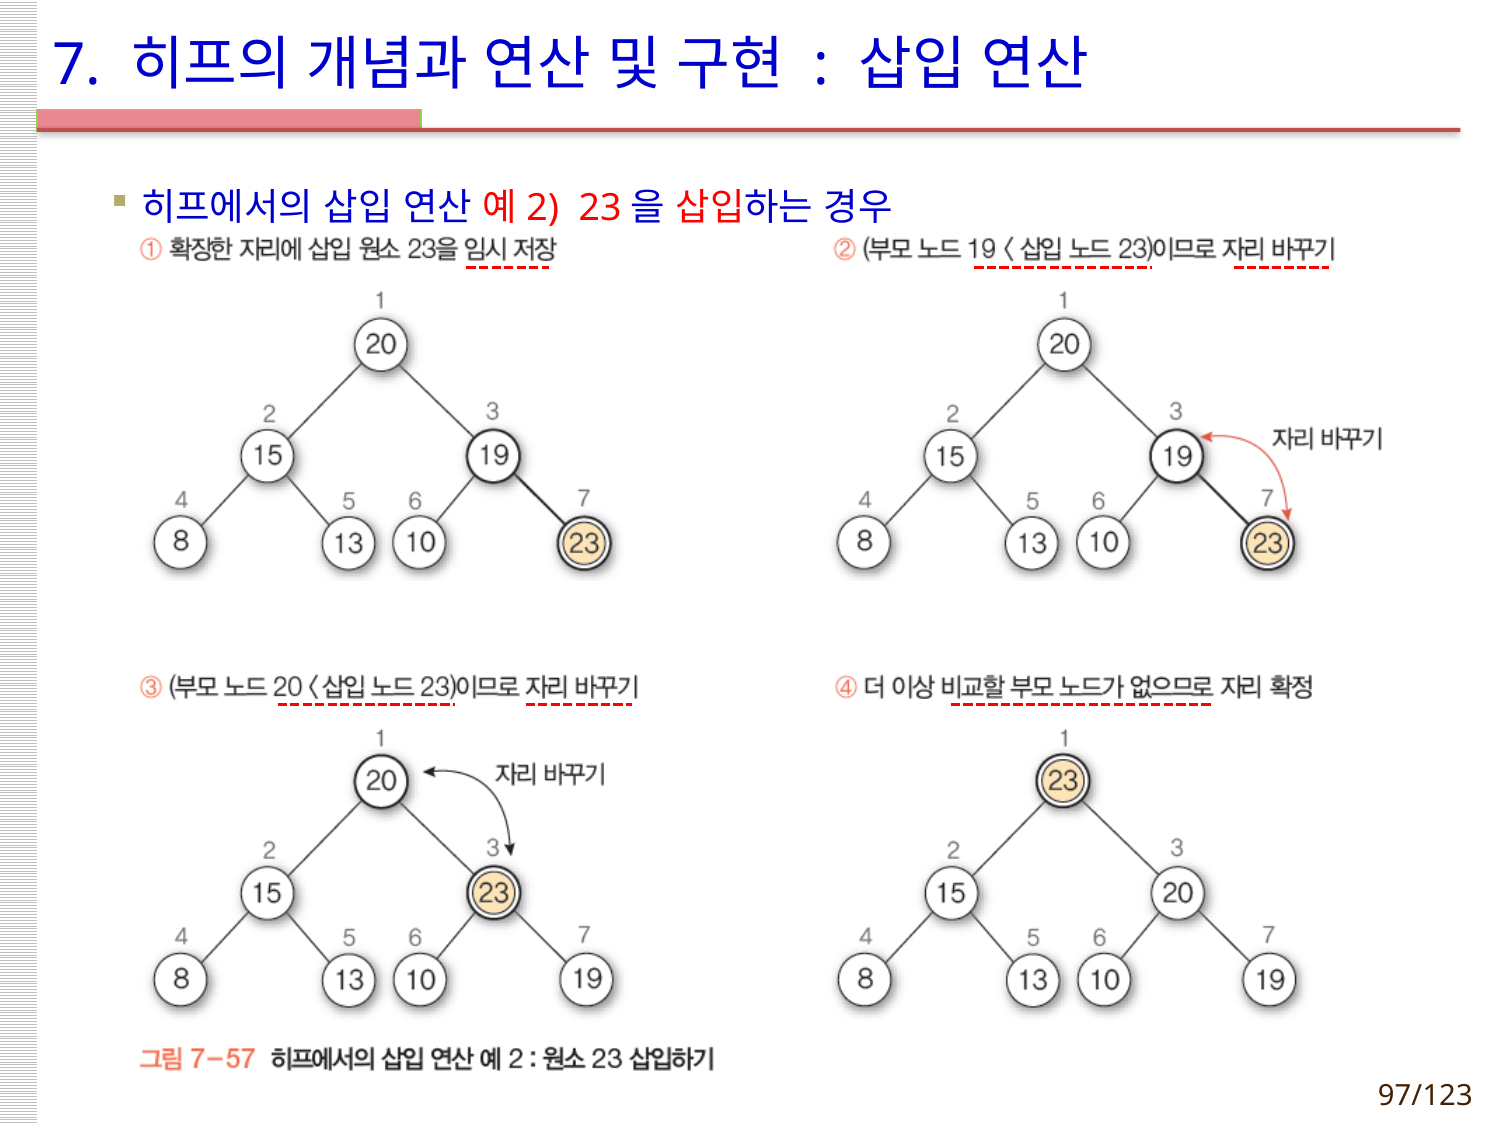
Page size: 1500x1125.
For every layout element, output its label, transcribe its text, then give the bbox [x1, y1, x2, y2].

list 히프에서의 삽입 연산 예2) 23을 삽입하는 경우 [37, 152, 1463, 1091]
title 7. 히프의 개념과 연산 및 구현 : 삽입 연산 [37, 13, 1278, 109]
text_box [133, 233, 1389, 1078]
